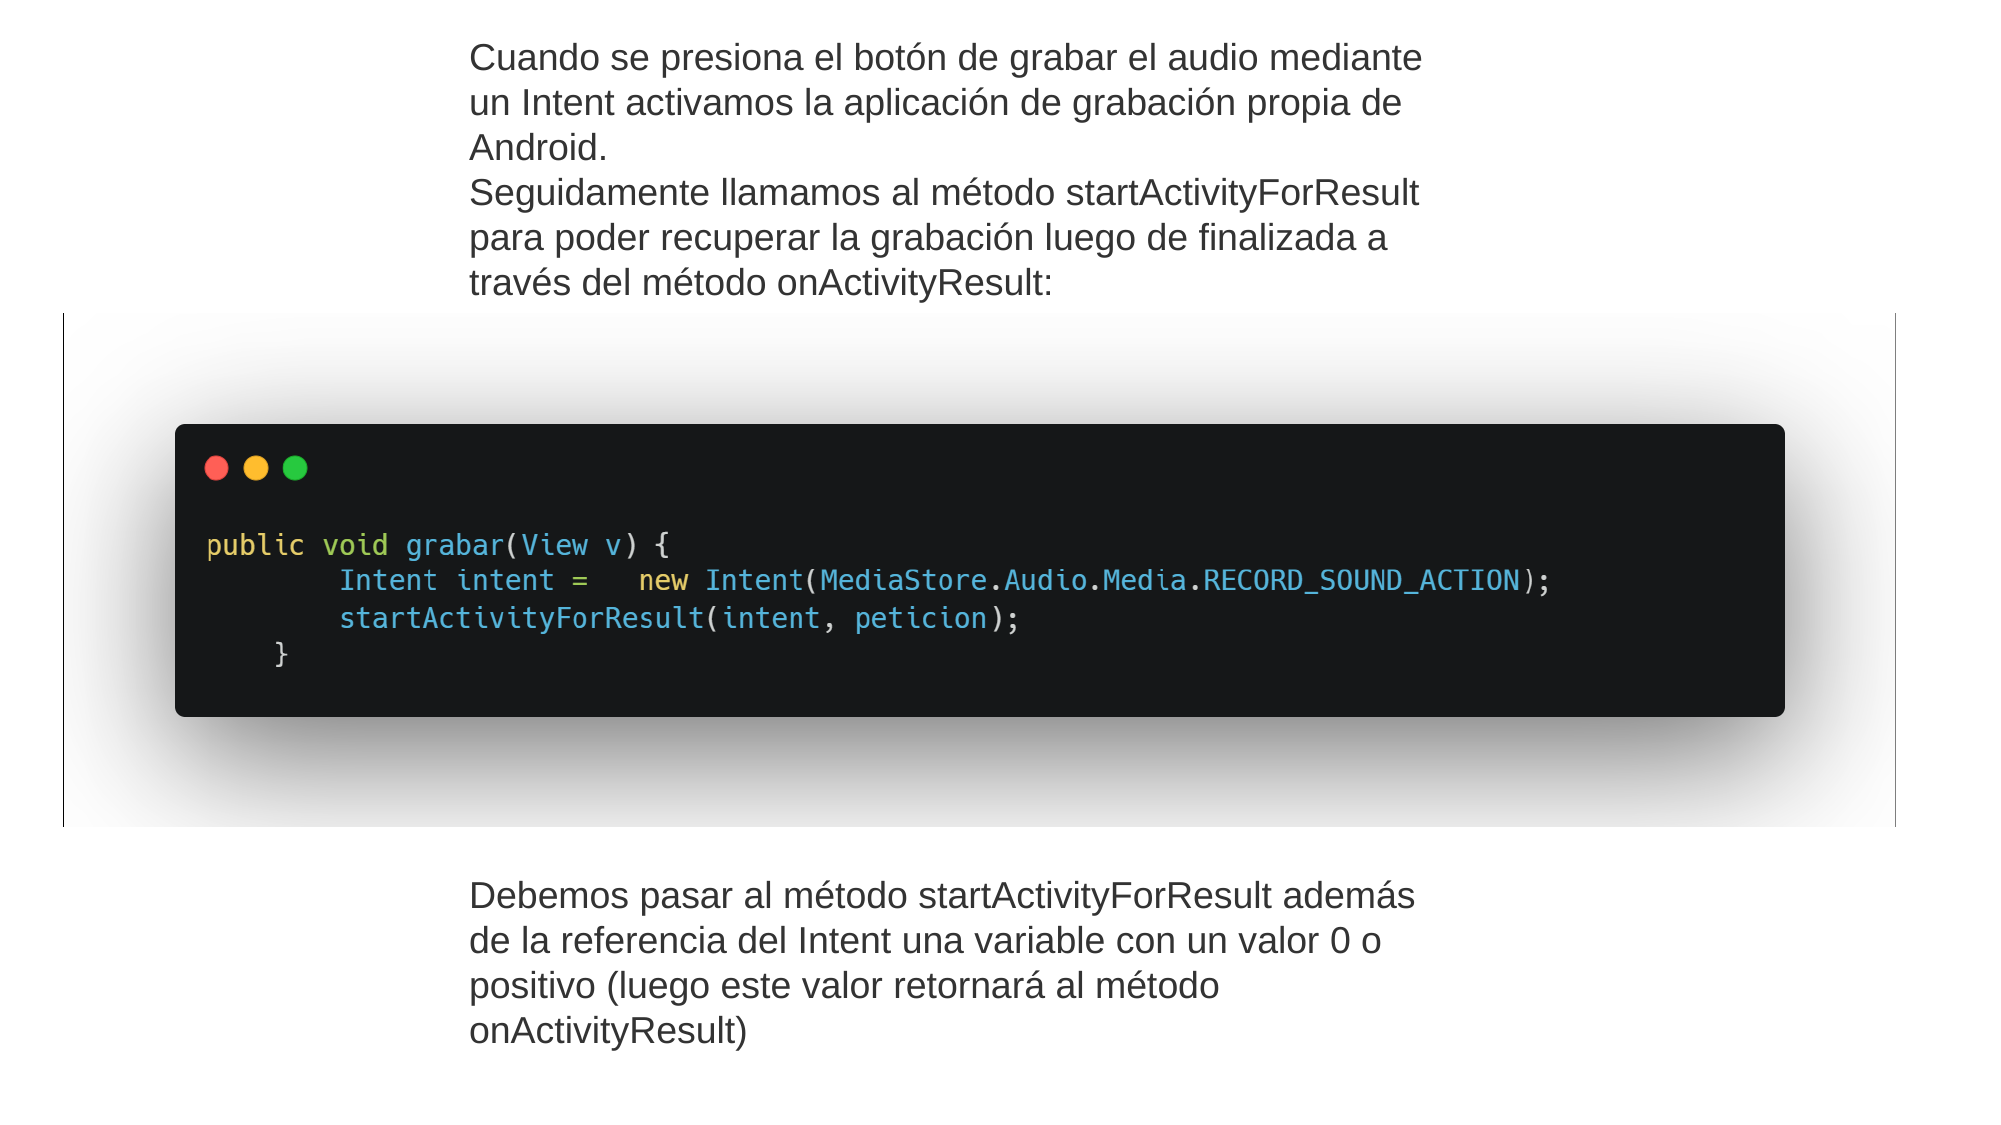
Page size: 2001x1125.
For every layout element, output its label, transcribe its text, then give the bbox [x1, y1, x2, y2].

picture [63, 313, 1896, 827]
text_box Debemos pasar al método startActivityForResult además de la referencia del Intent una variable con un valor 0 o positivo (luego este valor retornará al método onActivityResult) [454, 863, 1455, 1059]
text_box Cuando se presiona el botón de grabar el audio mediante un Intent activamos la aplicación de grabación propia de Android. Seguidamente llamamos al método startActivityForResult para poder recuperar la grabación luego de finalizada a través del método onActivityResult: [454, 25, 1455, 311]
